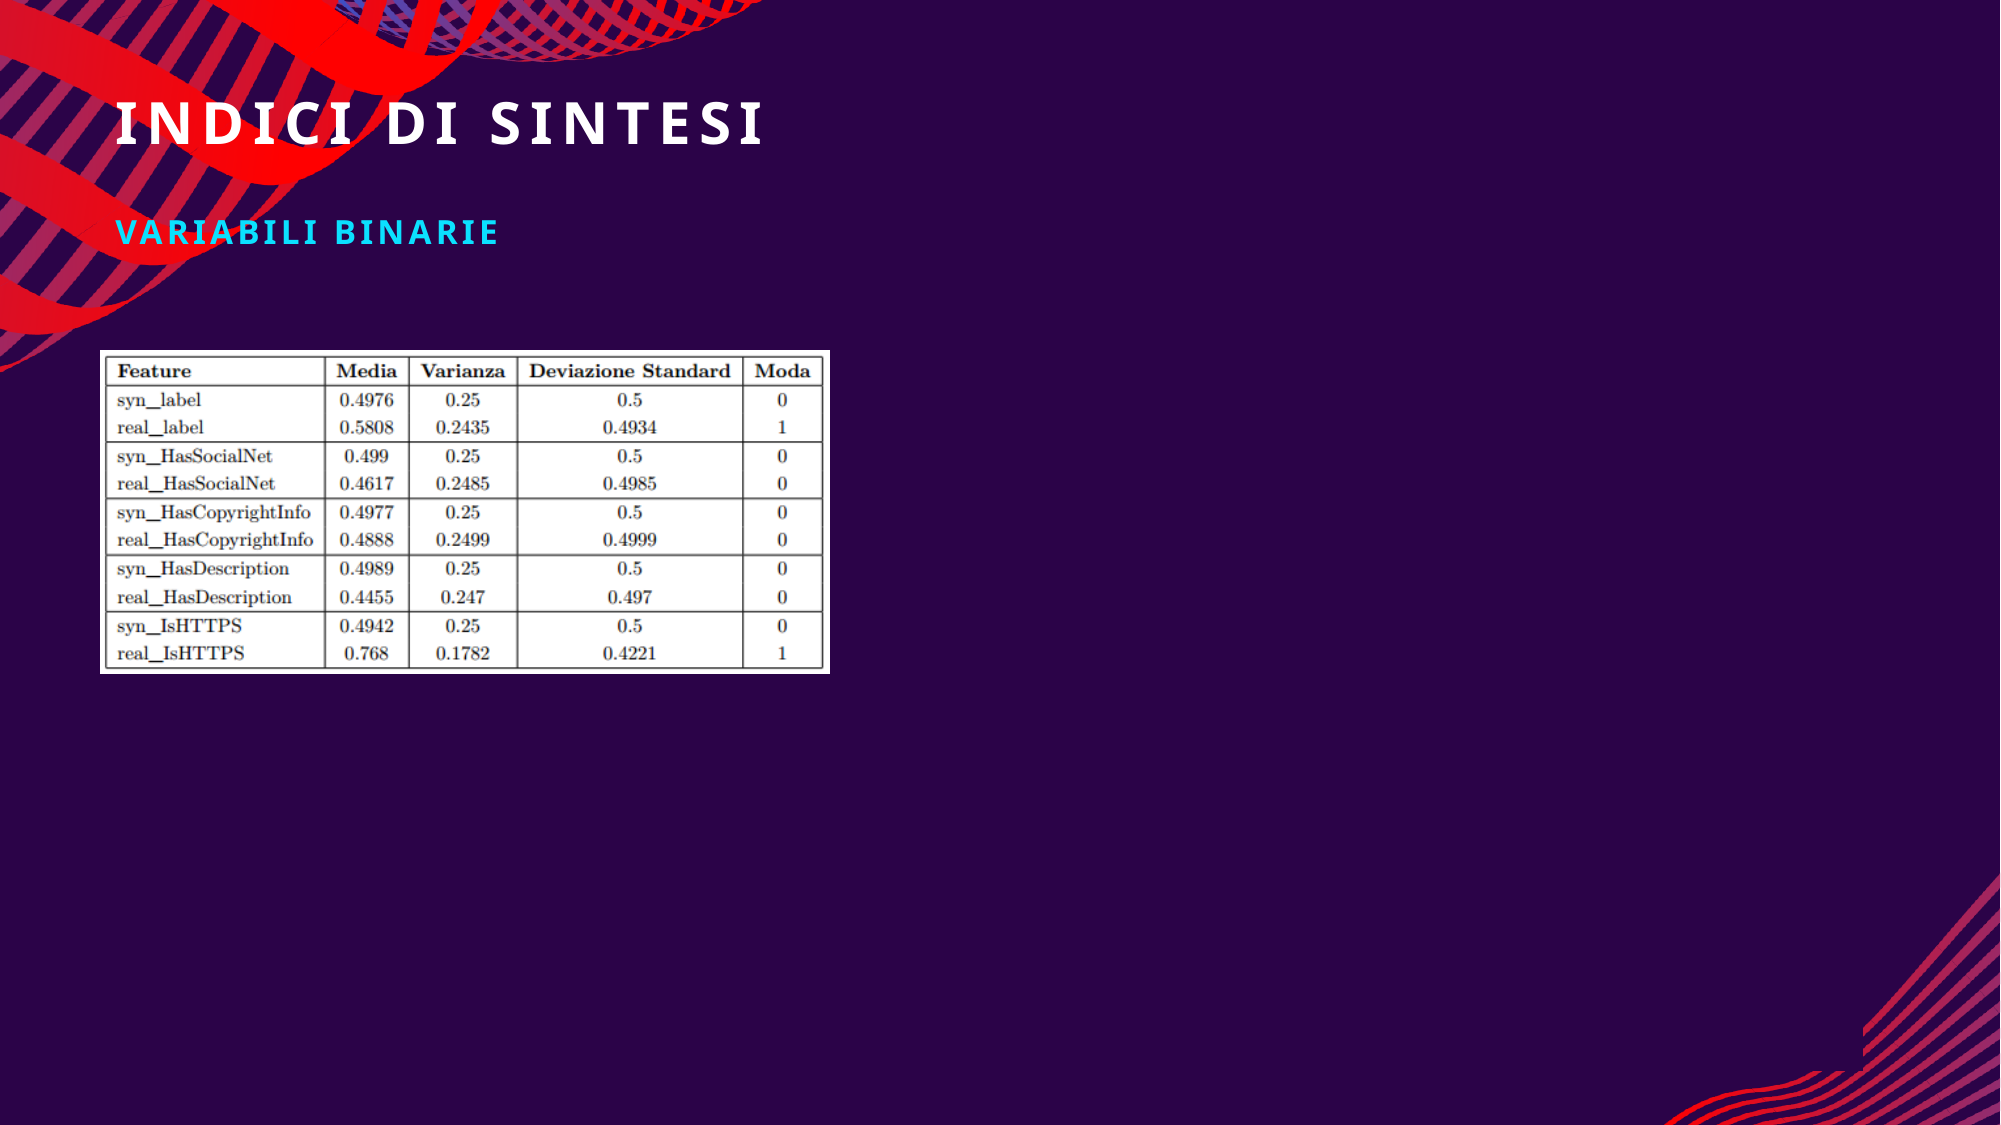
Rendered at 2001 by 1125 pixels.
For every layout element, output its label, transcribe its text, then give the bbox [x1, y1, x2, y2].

text_box [410, 383, 1863, 1071]
text_box Variabili binarie [100, 201, 629, 262]
title INDICI DI SINTESi [100, 120, 1826, 202]
picture [0, 0, 2001, 1125]
